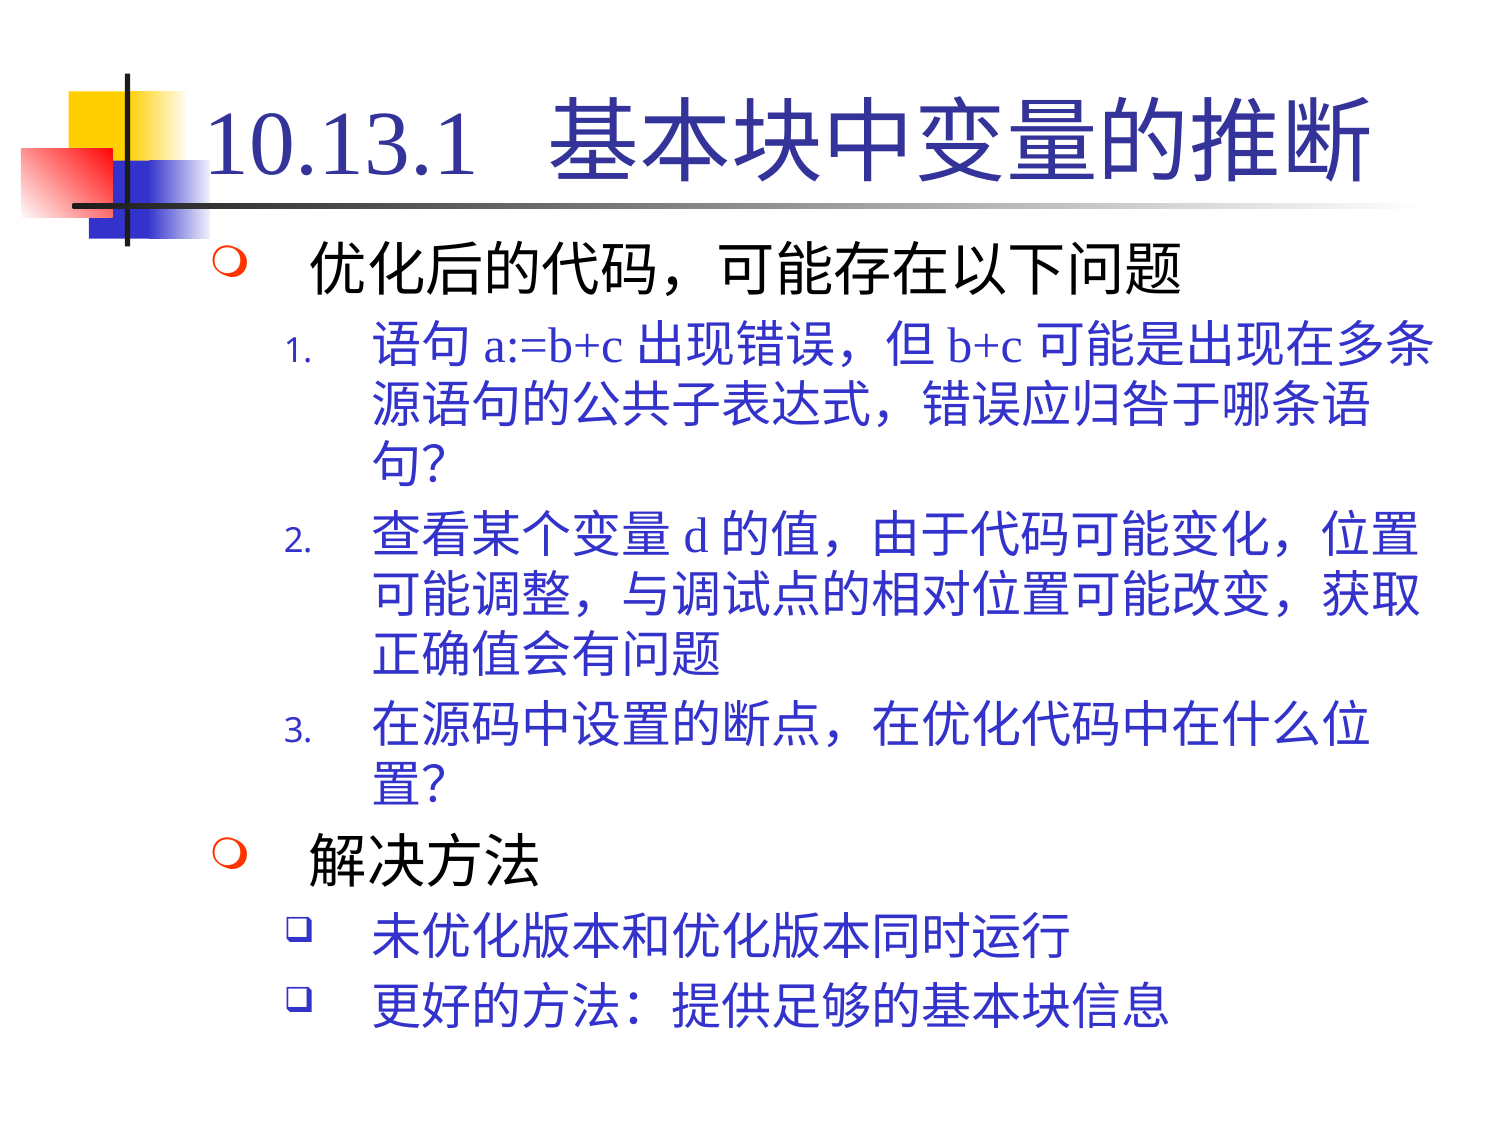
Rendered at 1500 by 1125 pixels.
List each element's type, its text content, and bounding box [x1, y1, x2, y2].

list 优化后的代码，可能存在以下问题 语句a:=b+c出现错误，但b+c可能是出现在多条源语句的公共子表达式，错误应归咎于哪条语句？ 查看某个变量d的值，由于代码可能变化，位置可能调整，与调试点的相对位置可能改变，获取正确值会有问题 在源码中设置的断点，在优化代码中在什么位置？ 解决方法 未优化版本和优化版本同时运行 更好的方法：提供足够的基本块信息 [193, 224, 1469, 1000]
title 10.13.1 基本块中变量的推断 [188, 12, 1468, 200]
